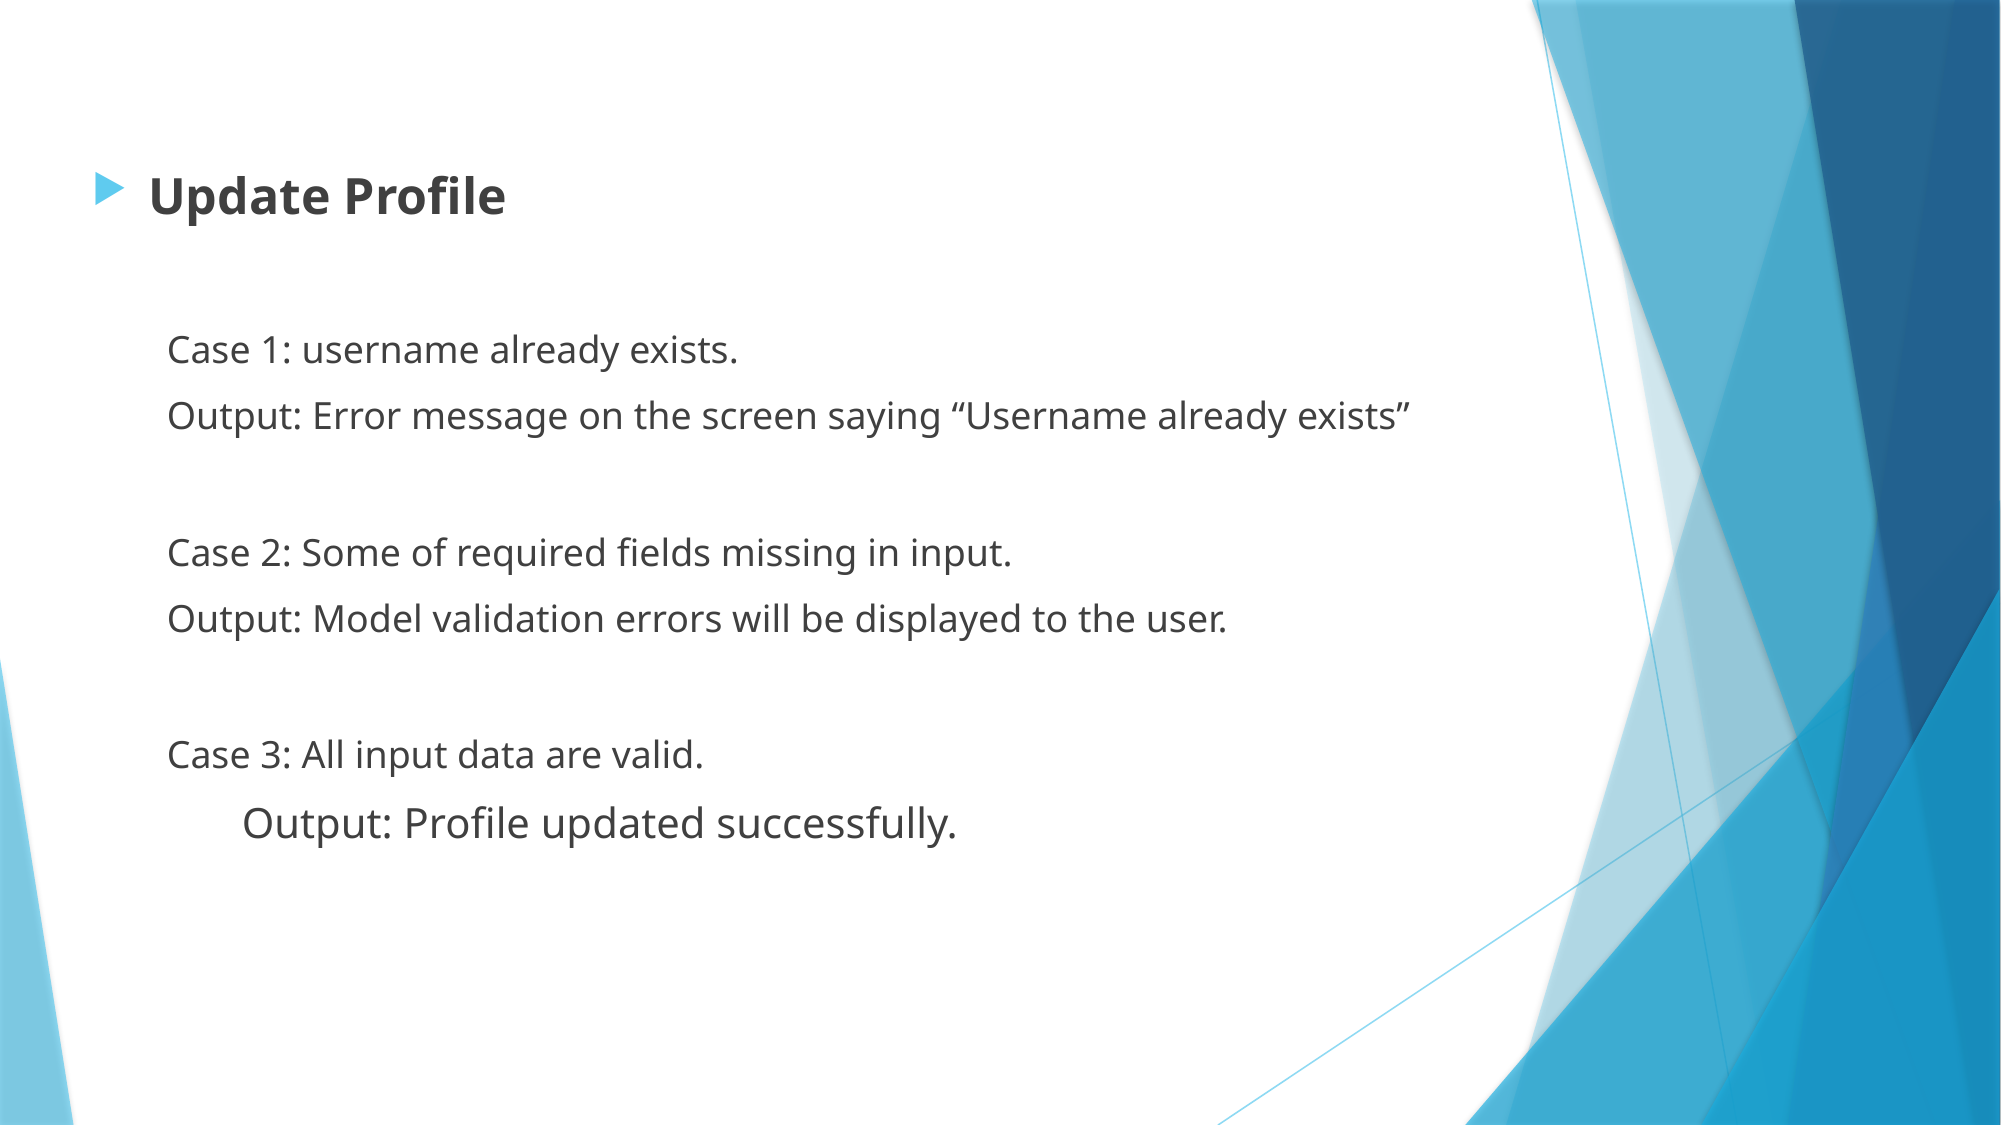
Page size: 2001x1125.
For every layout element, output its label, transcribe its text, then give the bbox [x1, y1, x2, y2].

list Update Profile Case 1: username already exists. Output: Error message on the screen saying “Username already exists” Case 2: Some of required fields missing in input. Output: Model validation errors will be displayed to the user. Case 3: All input data are valid. Output: Profile updated successfully. [76, 156, 1502, 868]
